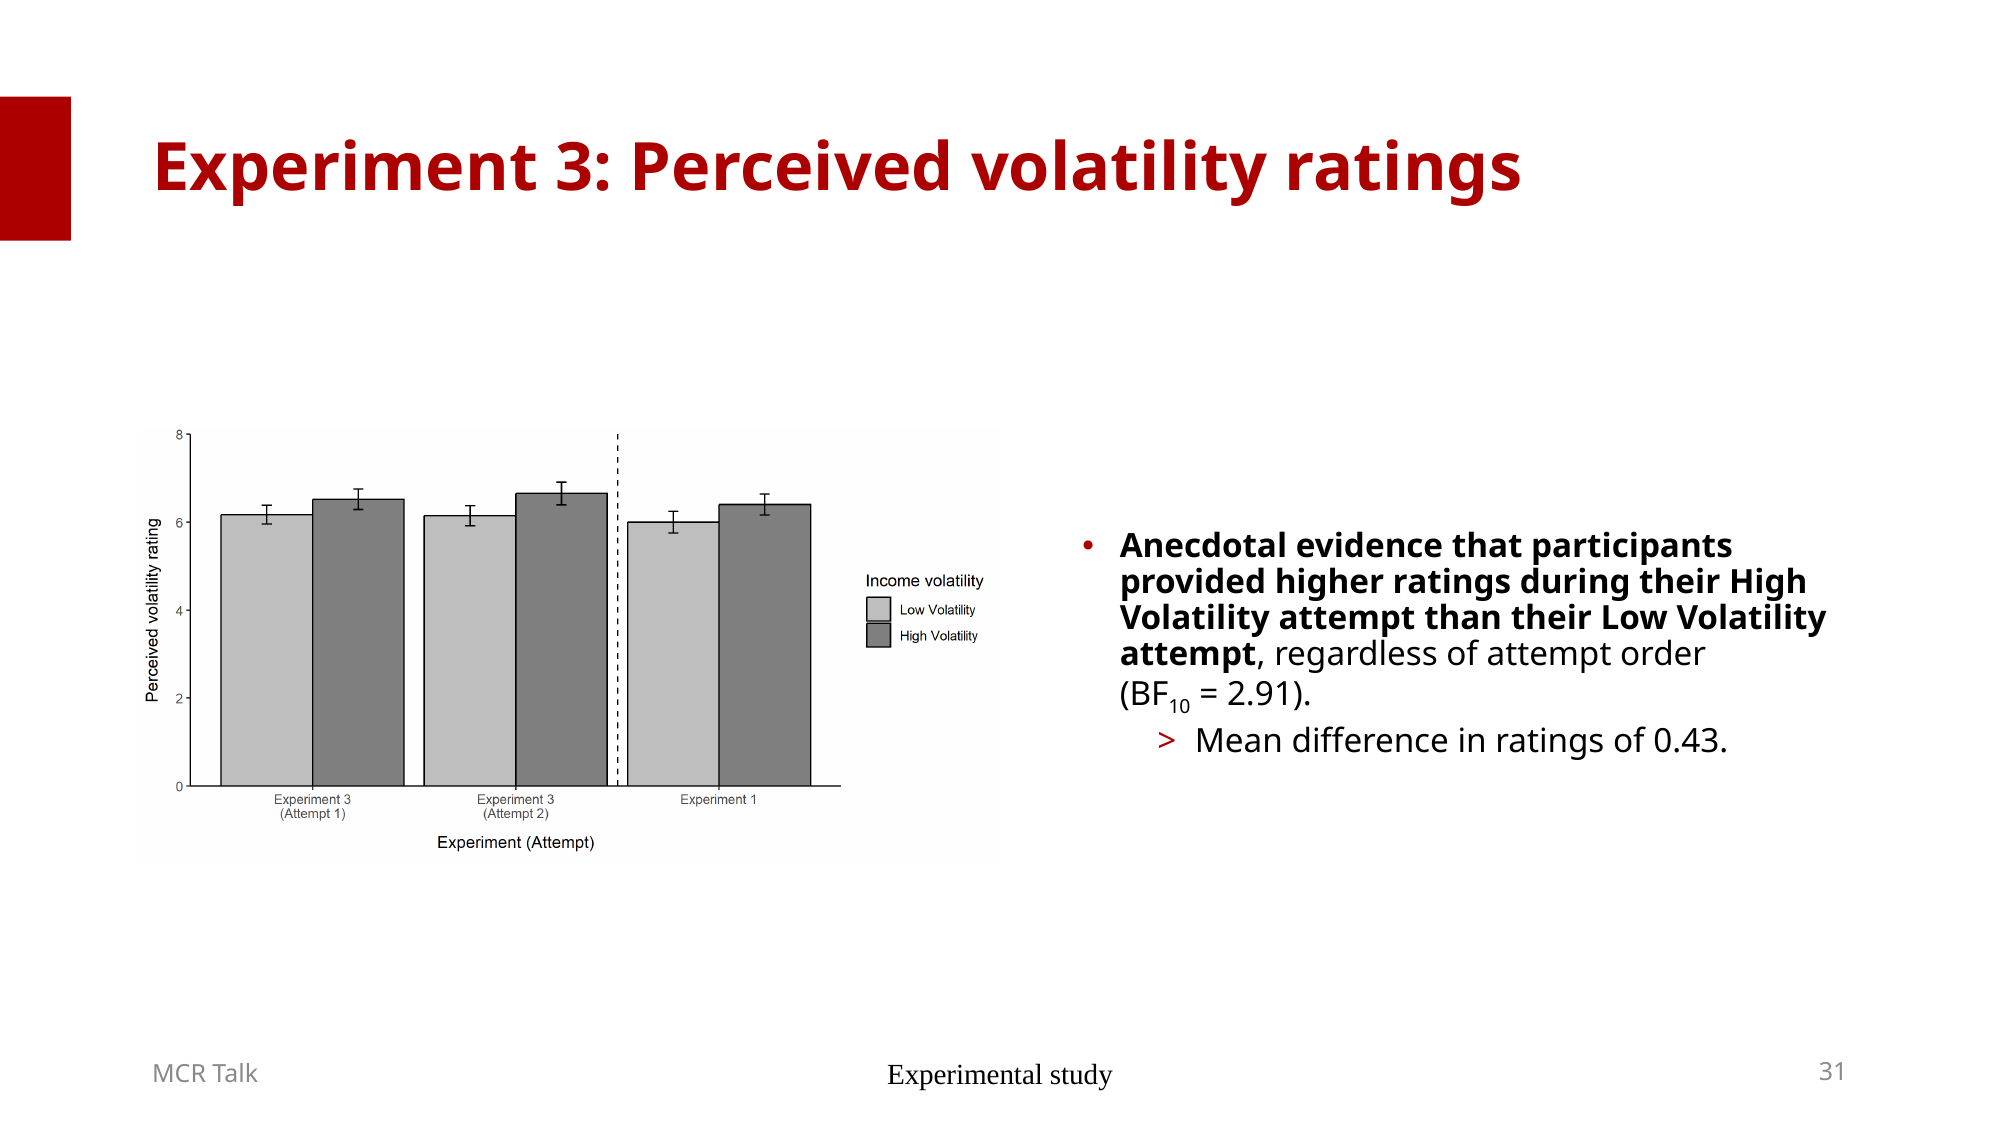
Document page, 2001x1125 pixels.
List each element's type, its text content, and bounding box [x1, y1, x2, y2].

title Experiment 3: Perceived volatility ratings [137, 59, 1863, 278]
picture [137, 426, 1000, 859]
slide_number 31 [1412, 1042, 1863, 1103]
list Anecdotal evidence that participants provided higher ratings during their High Volatility attempt than their Low Volatility attempt, regardless of attempt order (BF10 = 2.91). Mean difference in ratings of 0.43. [1067, 277, 1863, 1012]
footer Experimental study [662, 1042, 1338, 1103]
